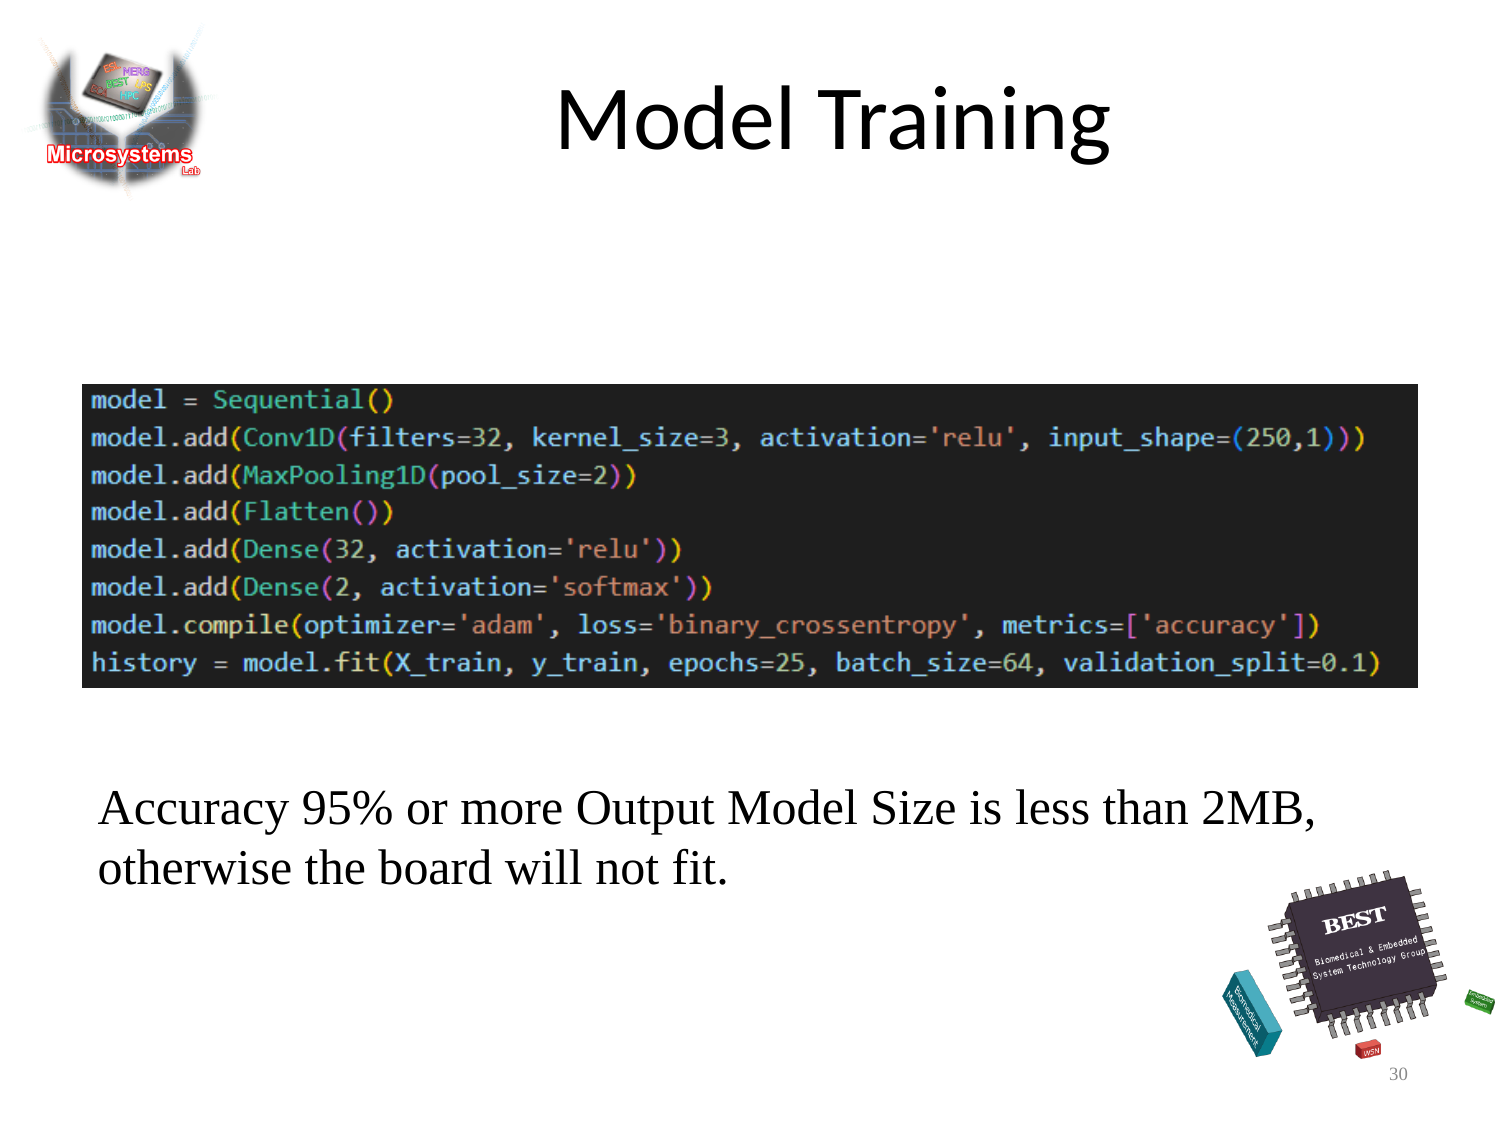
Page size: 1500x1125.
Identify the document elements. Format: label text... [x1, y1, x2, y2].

slide_number 30 [1074, 1042, 1424, 1103]
title Model Training [242, 19, 1425, 207]
picture [1222, 870, 1495, 1059]
text_box Accuracy 95% or more Output Model Size is less than 2MB, otherwise the board will not fit. [82, 767, 1418, 903]
picture [82, 384, 1418, 689]
picture [0, 18, 250, 207]
